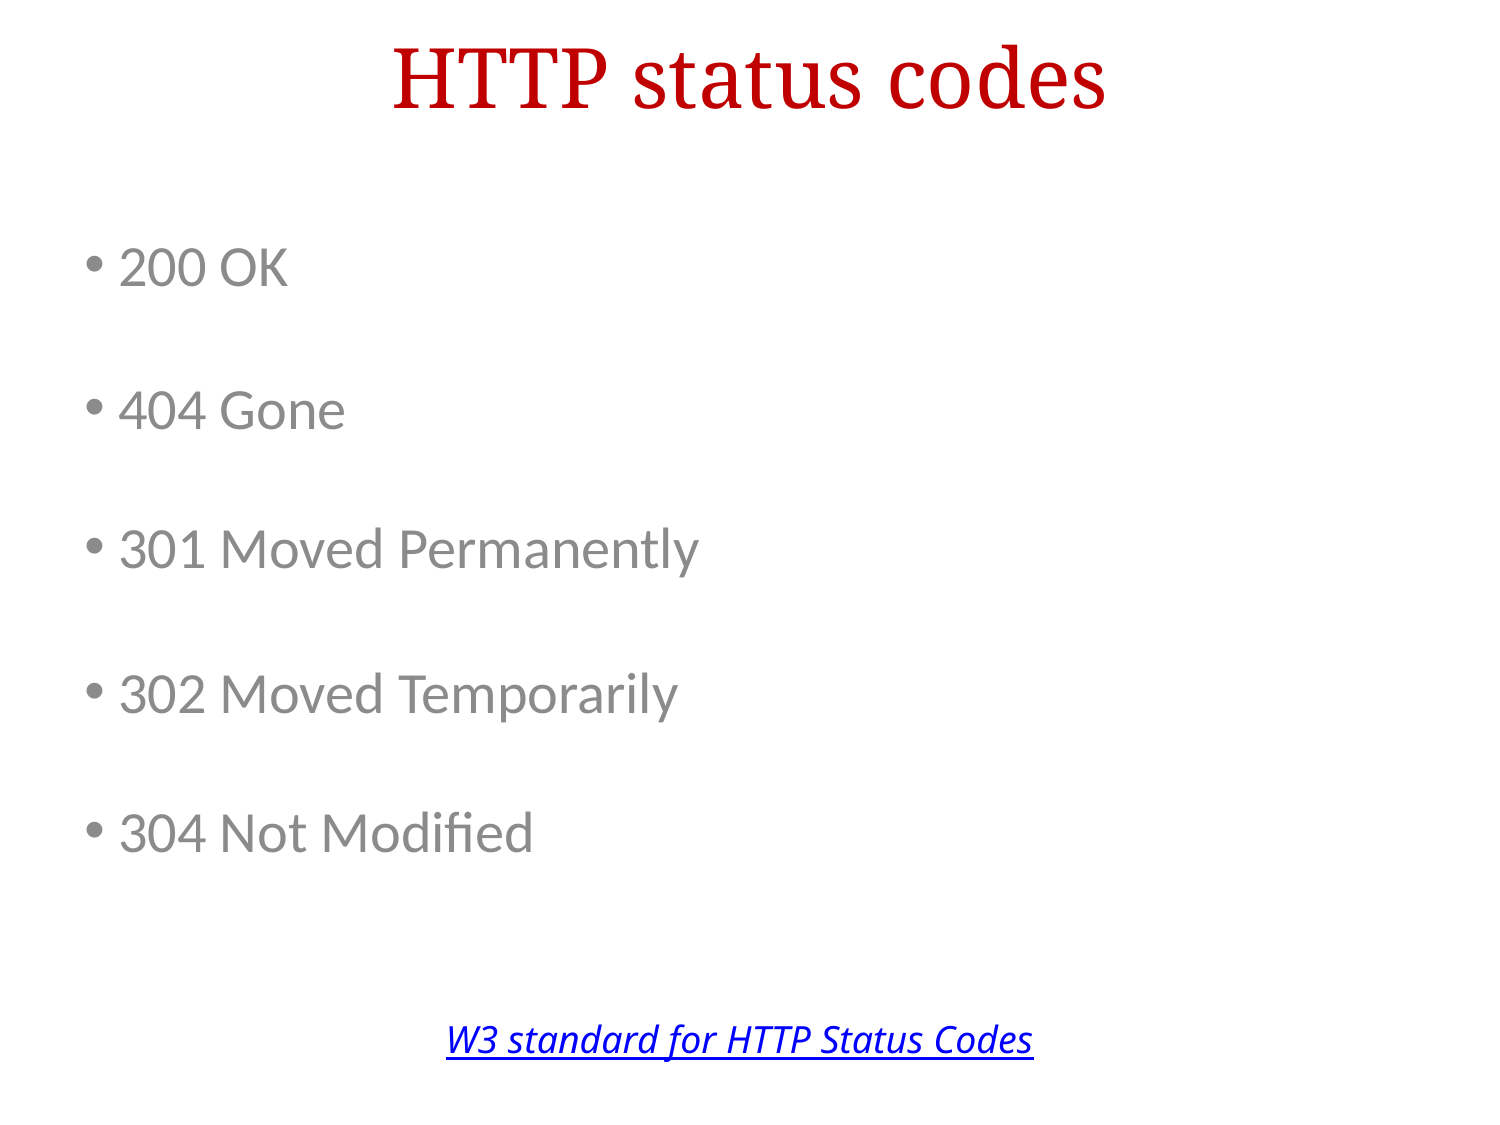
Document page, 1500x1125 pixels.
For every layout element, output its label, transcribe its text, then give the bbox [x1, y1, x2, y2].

title HTTP status codes [75, 24, 1425, 125]
text_box W3 standard for HTTP Status Codes [430, 1009, 1049, 1075]
text_box 304 Not Modified [69, 793, 1450, 865]
text_box 404 Gone [69, 370, 1450, 442]
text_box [69, 509, 1451, 726]
text_box 200 OK [69, 231, 1450, 295]
